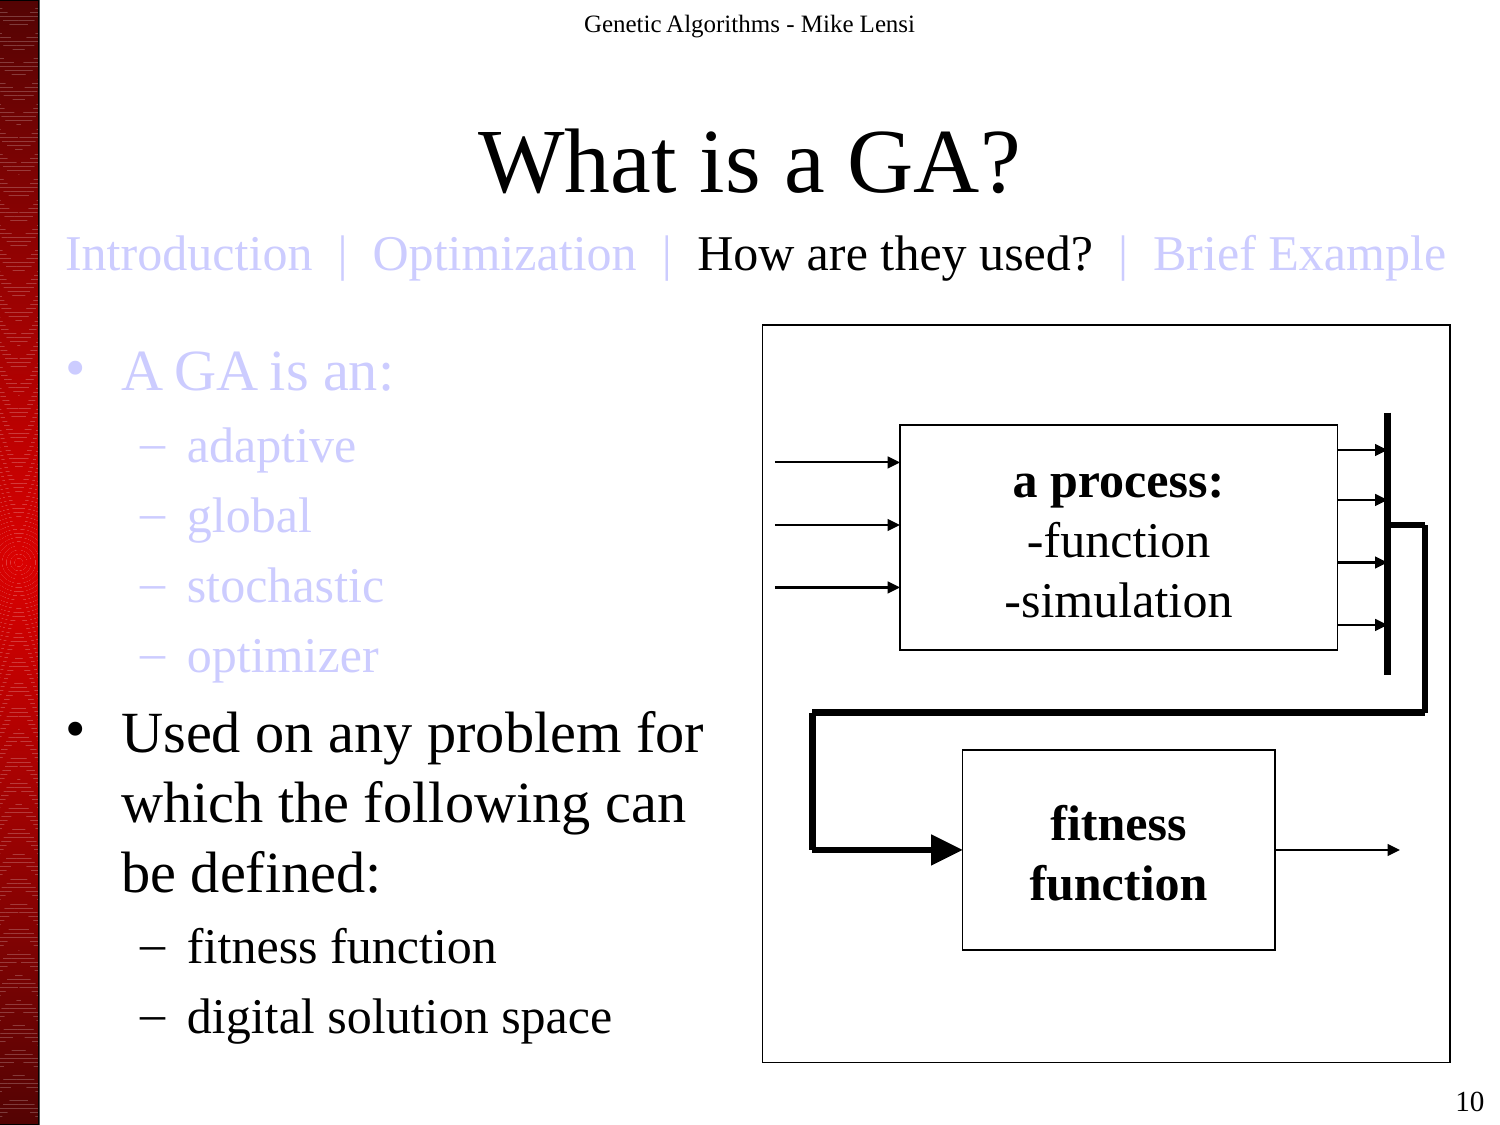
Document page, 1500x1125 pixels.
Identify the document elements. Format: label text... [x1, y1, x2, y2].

list A GA is an: adaptive global stochastic optimizer Used on any problem for which the following can be defined: fitness function digital solution space [49, 324, 738, 1063]
text_box [762, 324, 1450, 1063]
title What is a GA? [50, 99, 1450, 212]
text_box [774, 412, 1426, 951]
slide_number ‹#› [1187, 1074, 1500, 1125]
text_box Introduction | Optimization | How are they used? | Brief Example [49, 212, 1475, 288]
footer Genetic Algorithms - Mike Lensi [512, 0, 988, 50]
